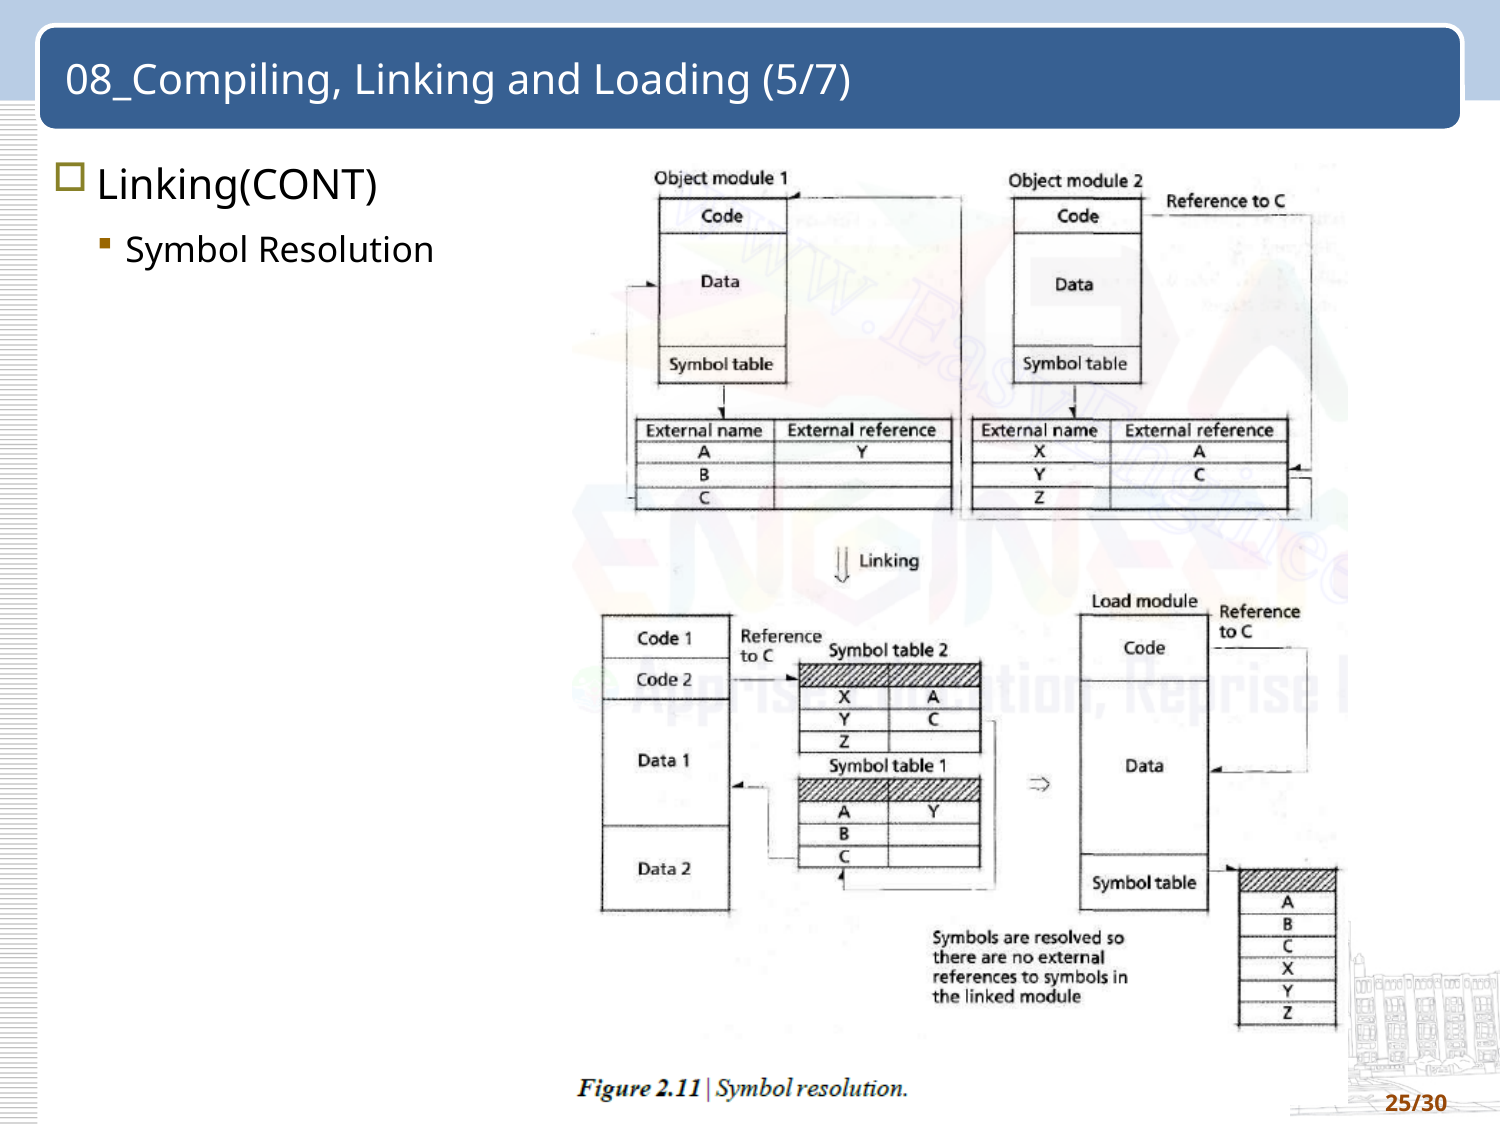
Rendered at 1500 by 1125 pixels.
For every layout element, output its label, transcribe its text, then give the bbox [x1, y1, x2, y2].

list Linking(CONT) Symbol Resolution [37, 149, 1463, 1088]
title 08_Compiling, Linking and Loading (5/7) [50, 27, 1438, 128]
picture [0, 101, 38, 1125]
picture [572, 163, 1500, 1125]
